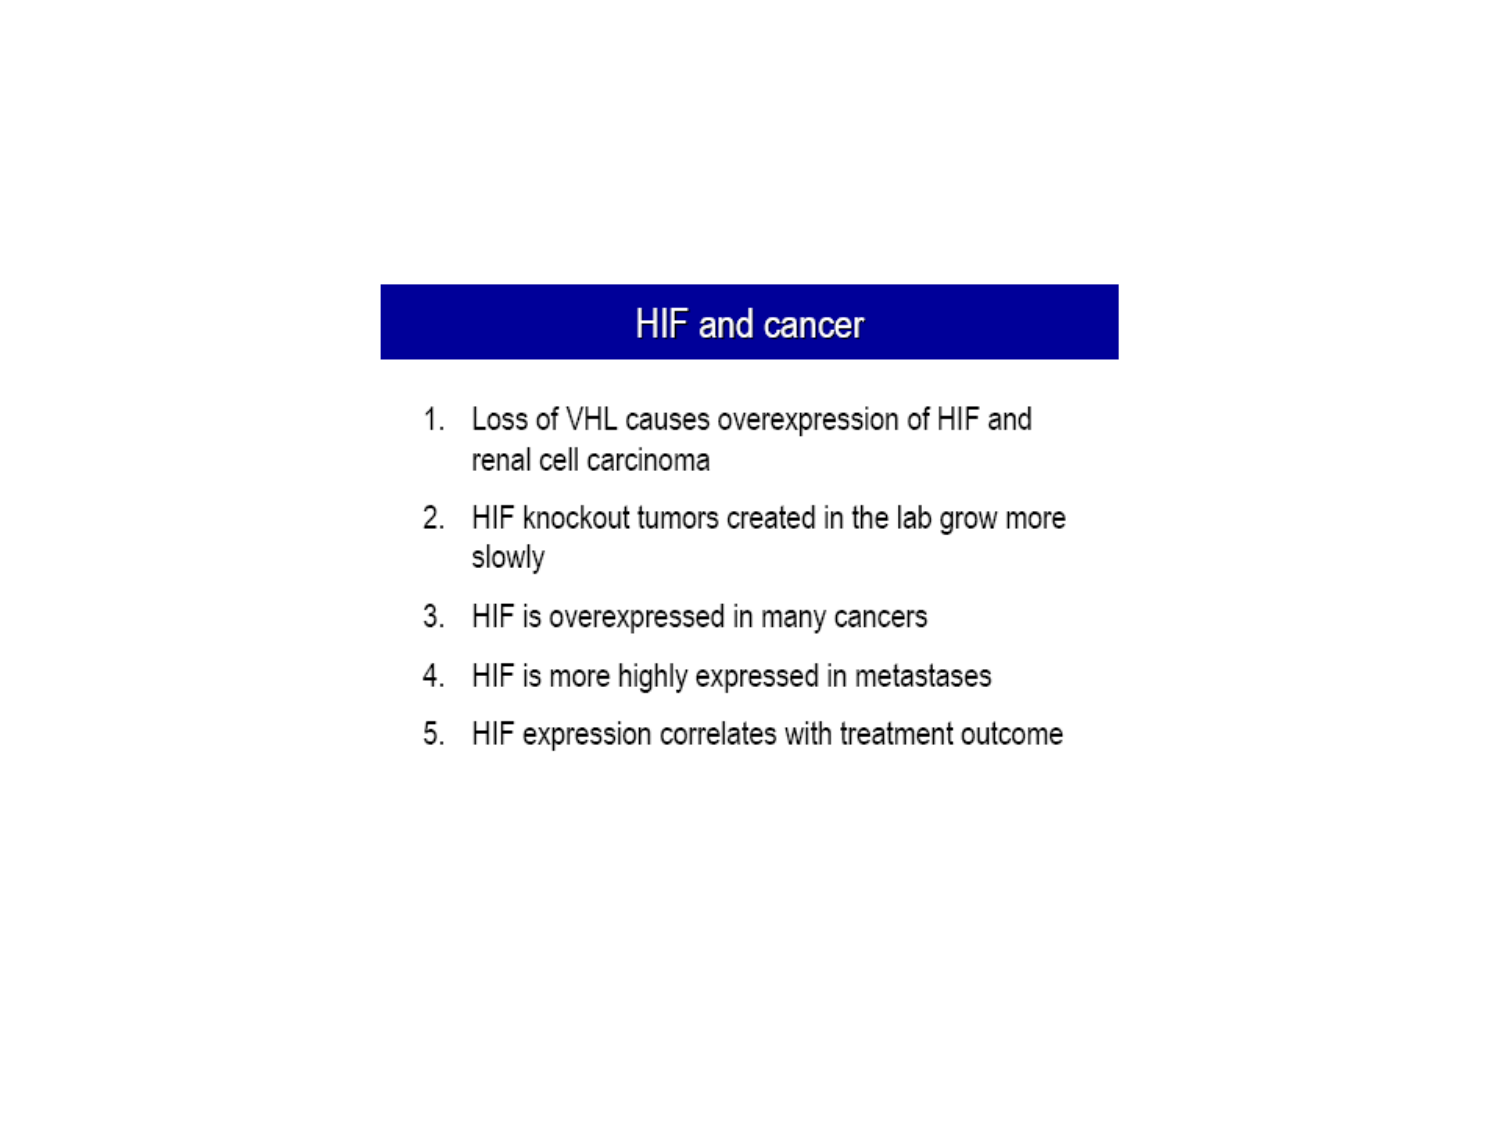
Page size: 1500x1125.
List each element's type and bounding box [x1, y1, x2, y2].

picture [319, 258, 1180, 867]
